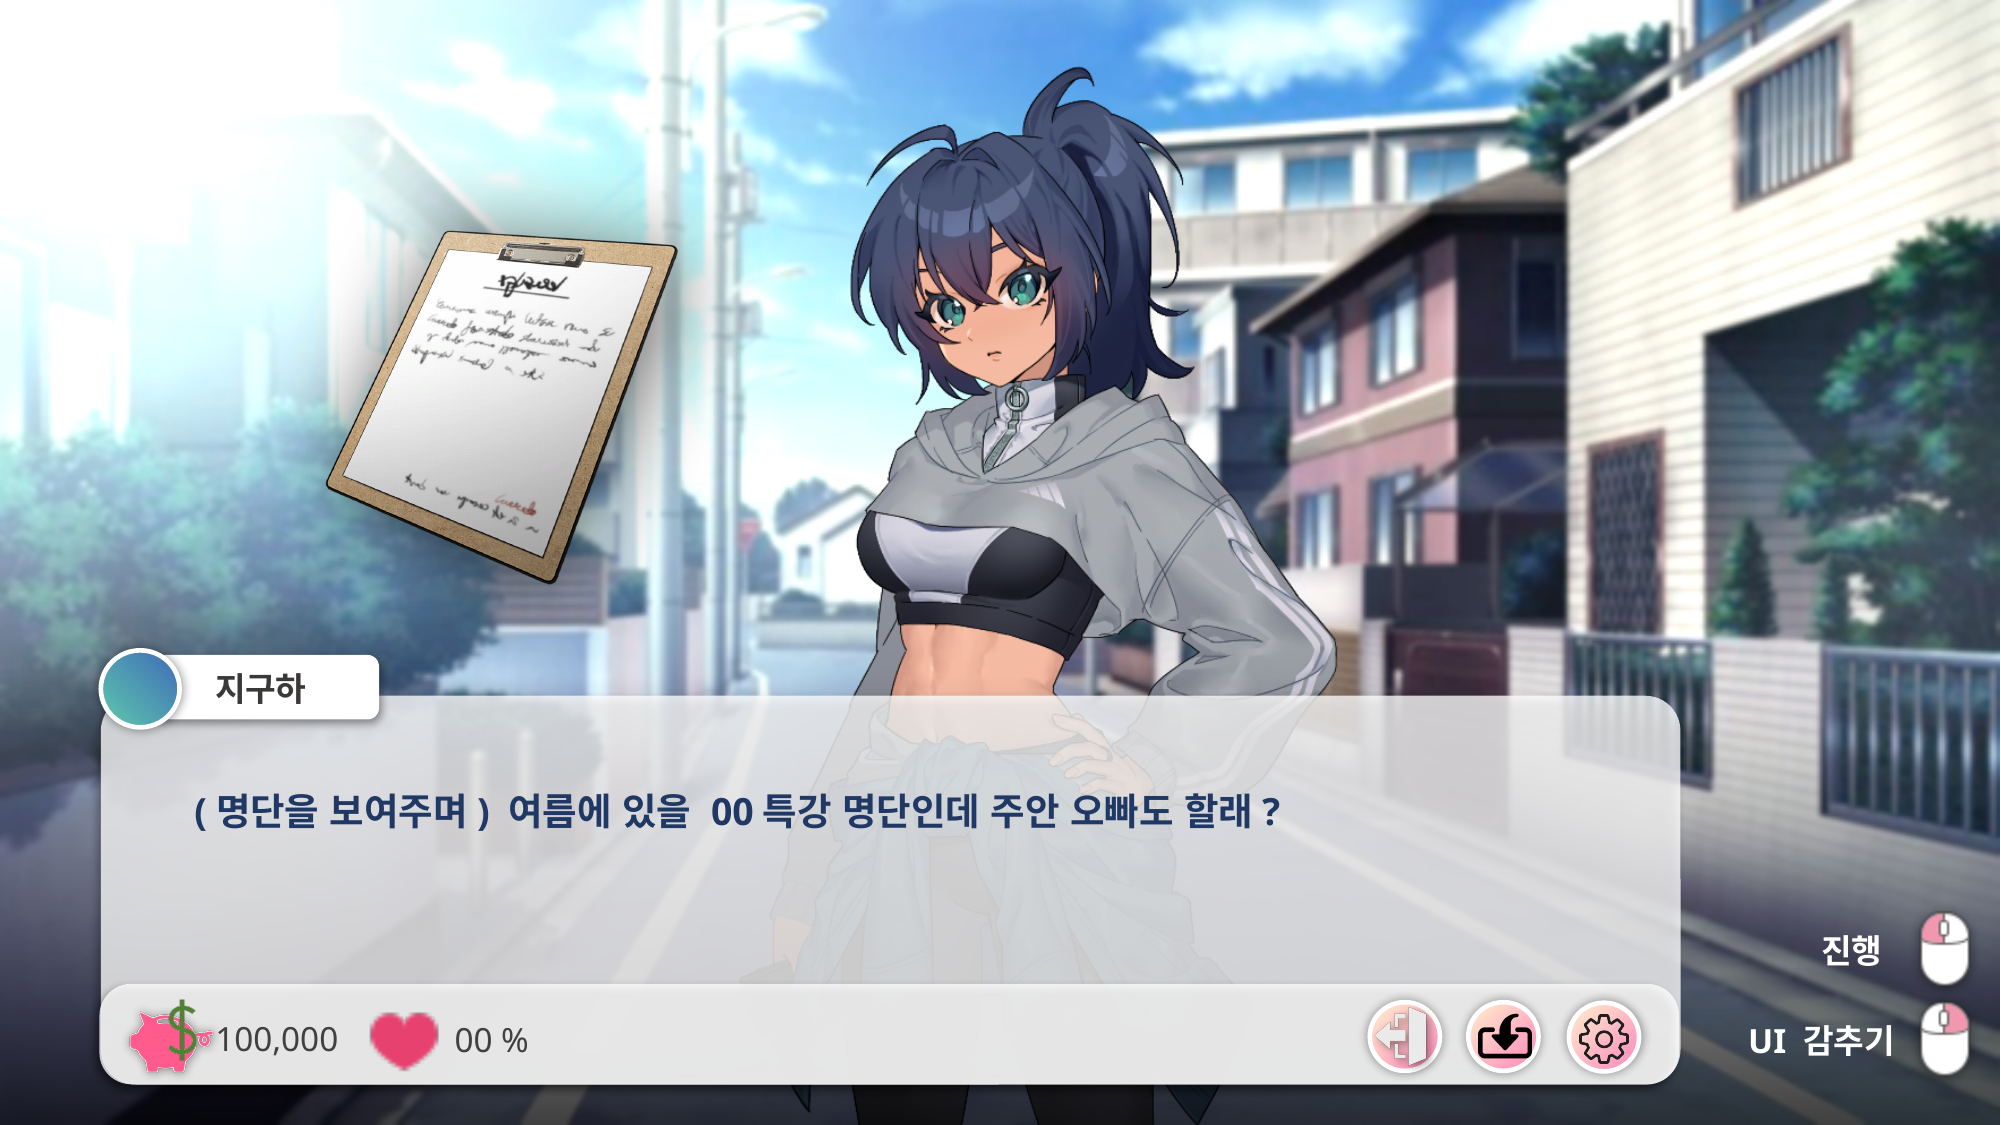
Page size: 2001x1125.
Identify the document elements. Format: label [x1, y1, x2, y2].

text_box [100, 650, 428, 728]
picture [0, 0, 2000, 1125]
text_box [1369, 1002, 1639, 1072]
text_box [123, 996, 351, 1087]
